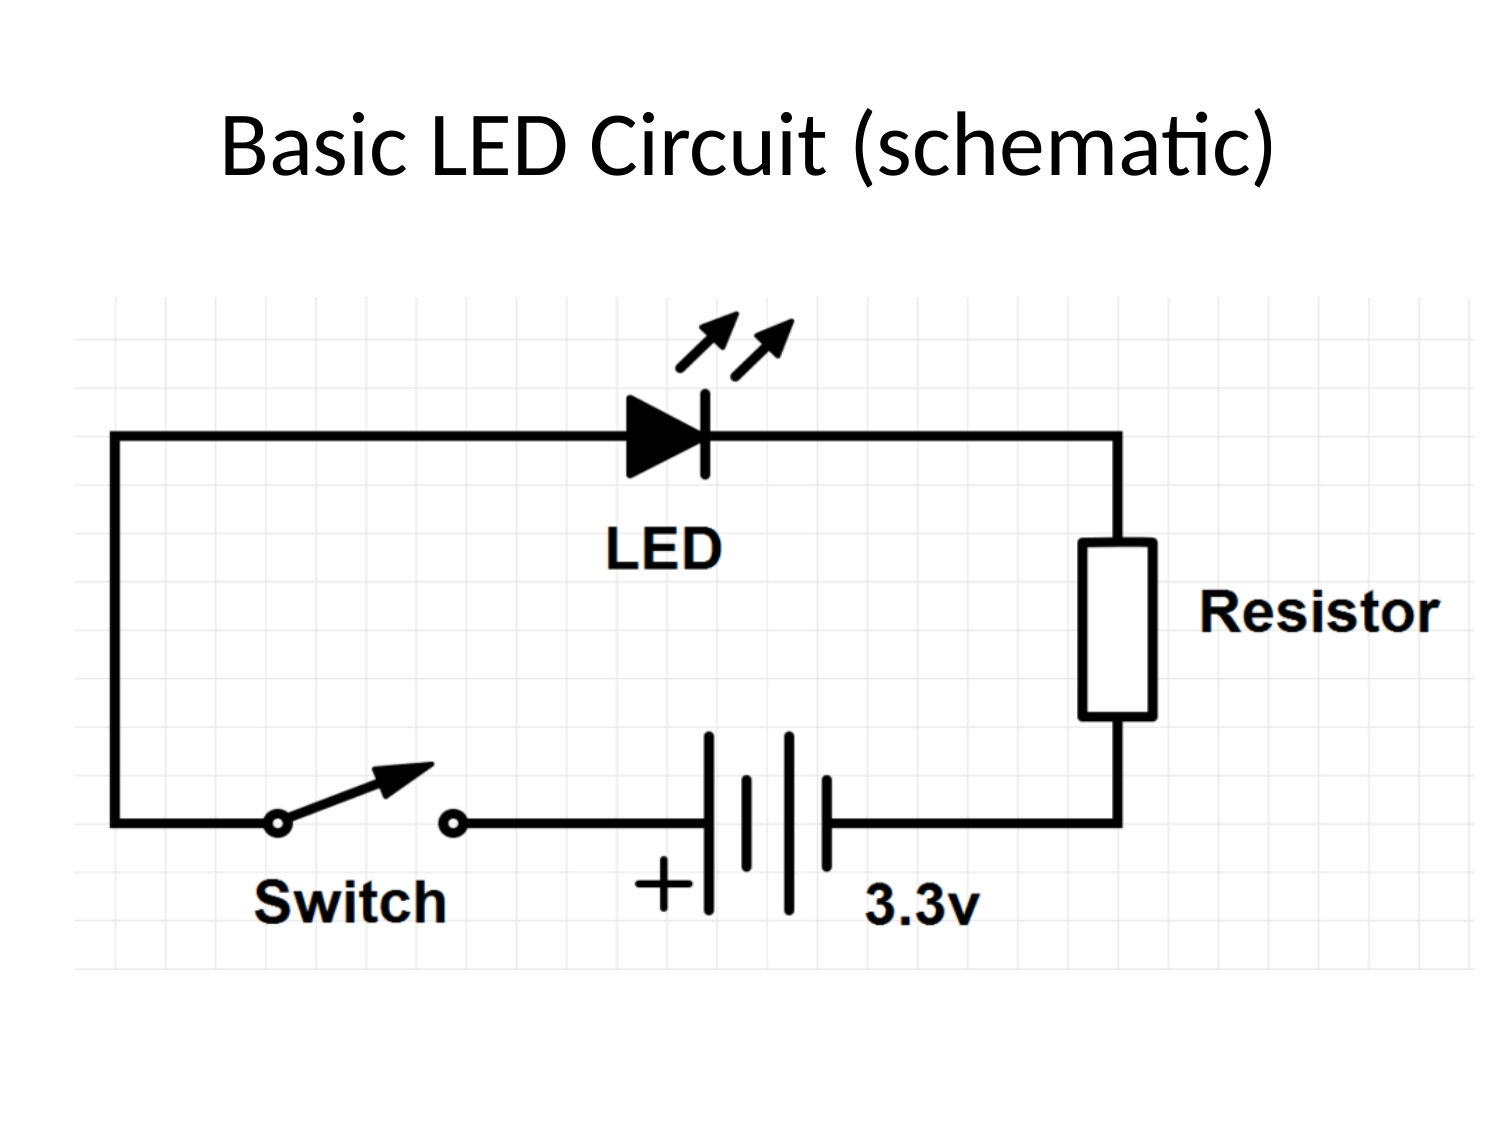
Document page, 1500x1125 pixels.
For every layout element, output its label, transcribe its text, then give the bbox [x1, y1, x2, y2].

title Basic LED Circuit (schematic) [75, 45, 1425, 233]
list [74, 297, 1476, 971]
